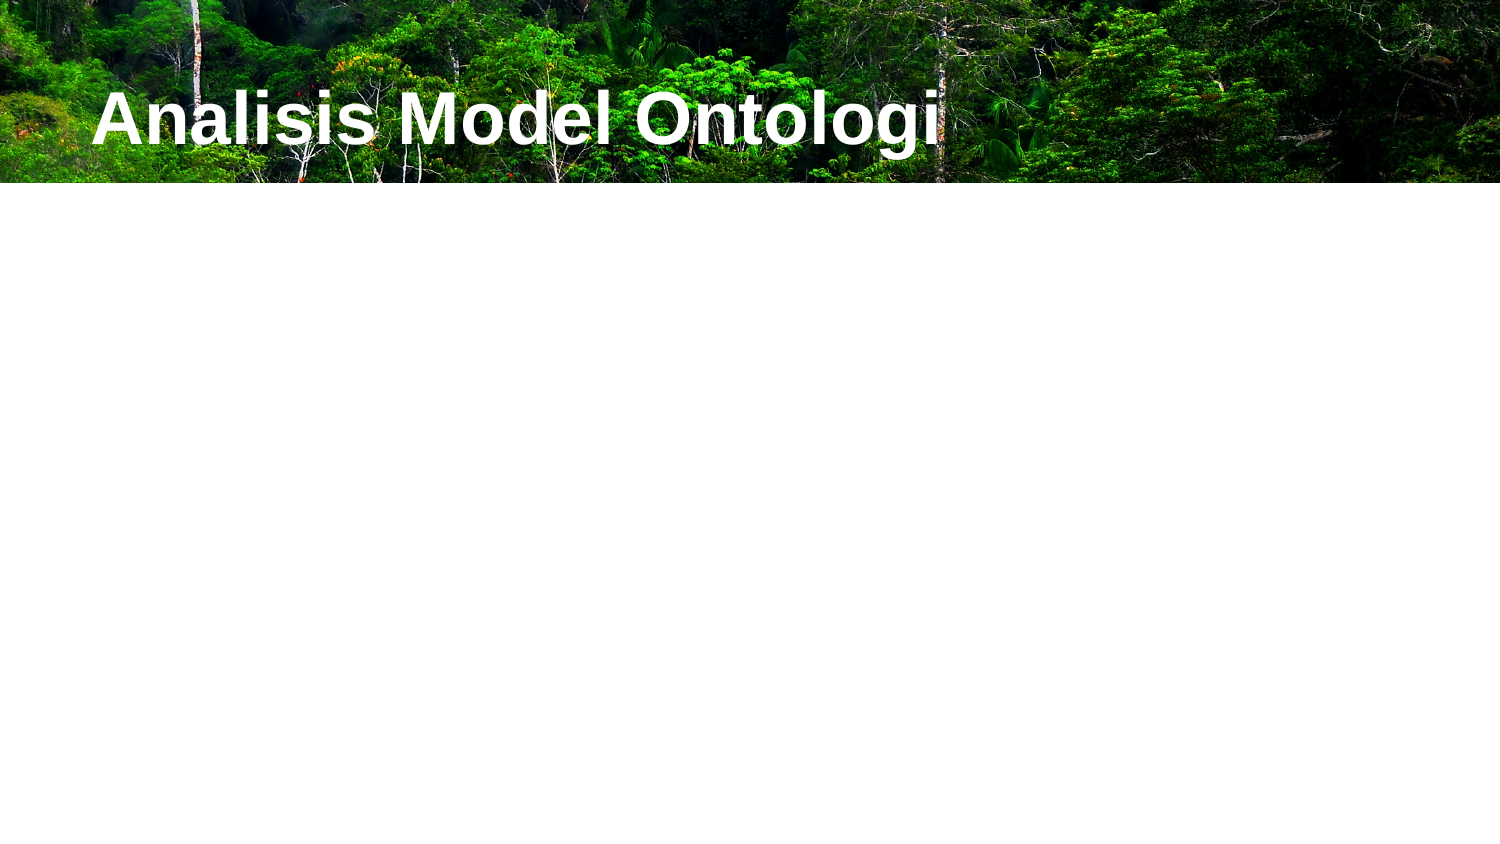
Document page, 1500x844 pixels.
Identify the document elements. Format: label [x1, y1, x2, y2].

picture [0, 0, 1500, 183]
